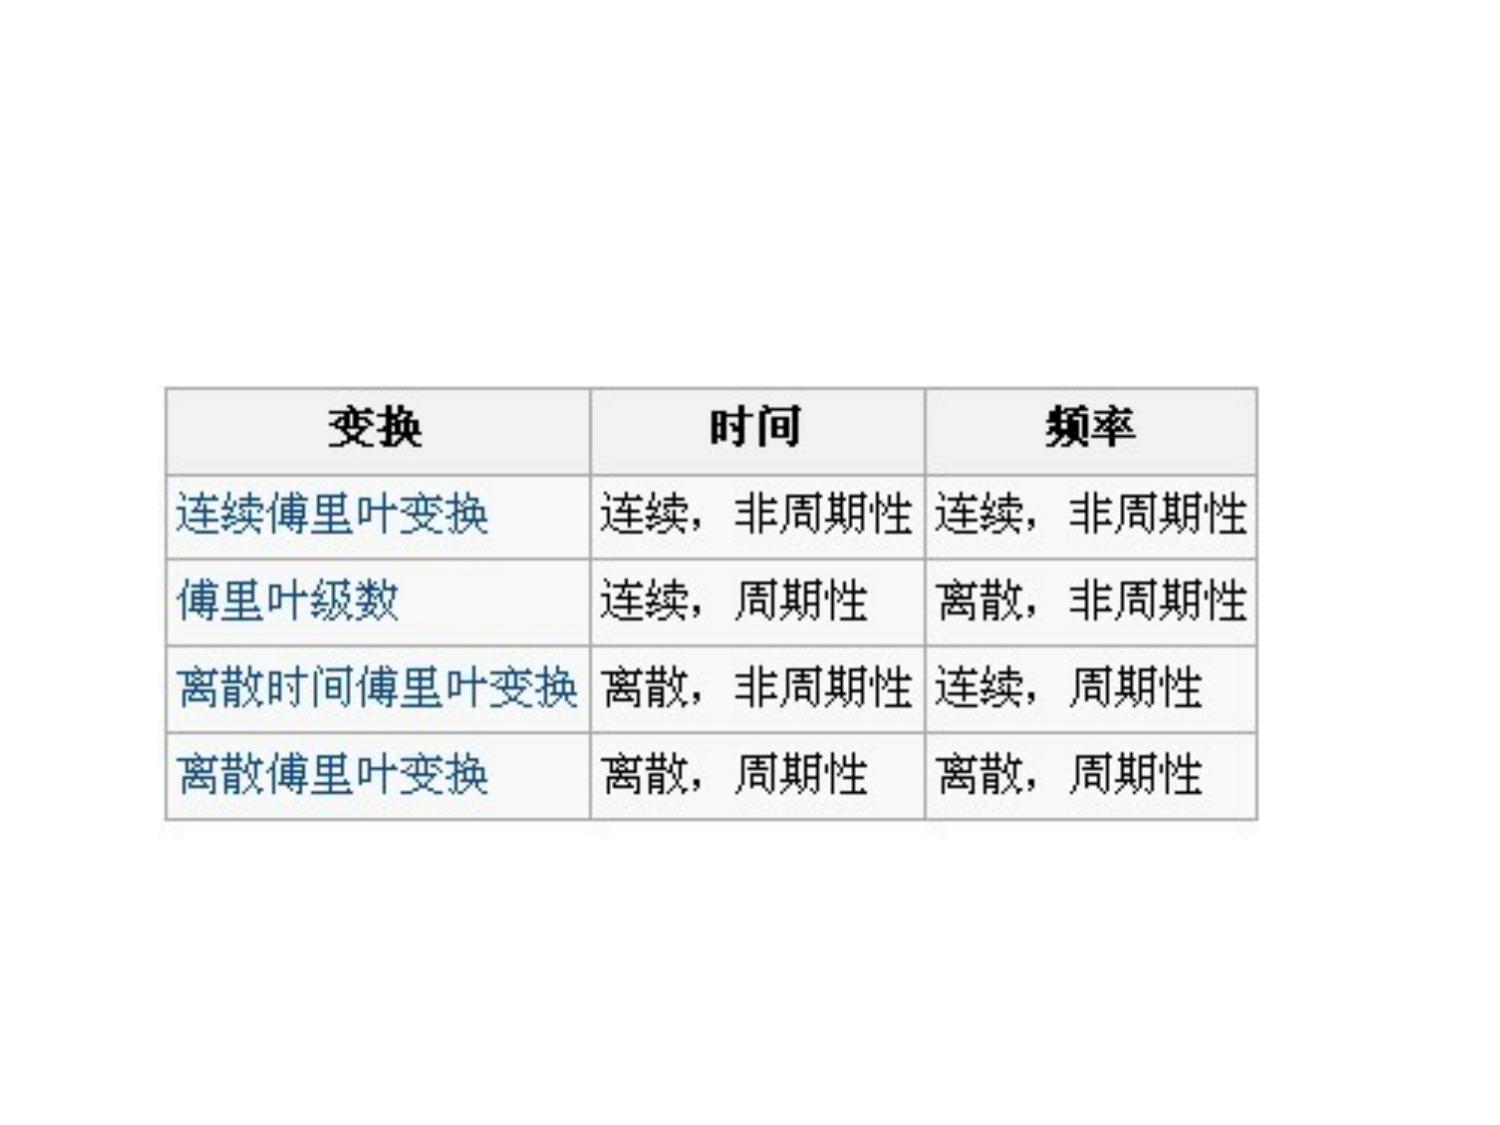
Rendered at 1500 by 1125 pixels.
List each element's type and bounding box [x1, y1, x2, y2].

picture [64, 337, 1374, 870]
